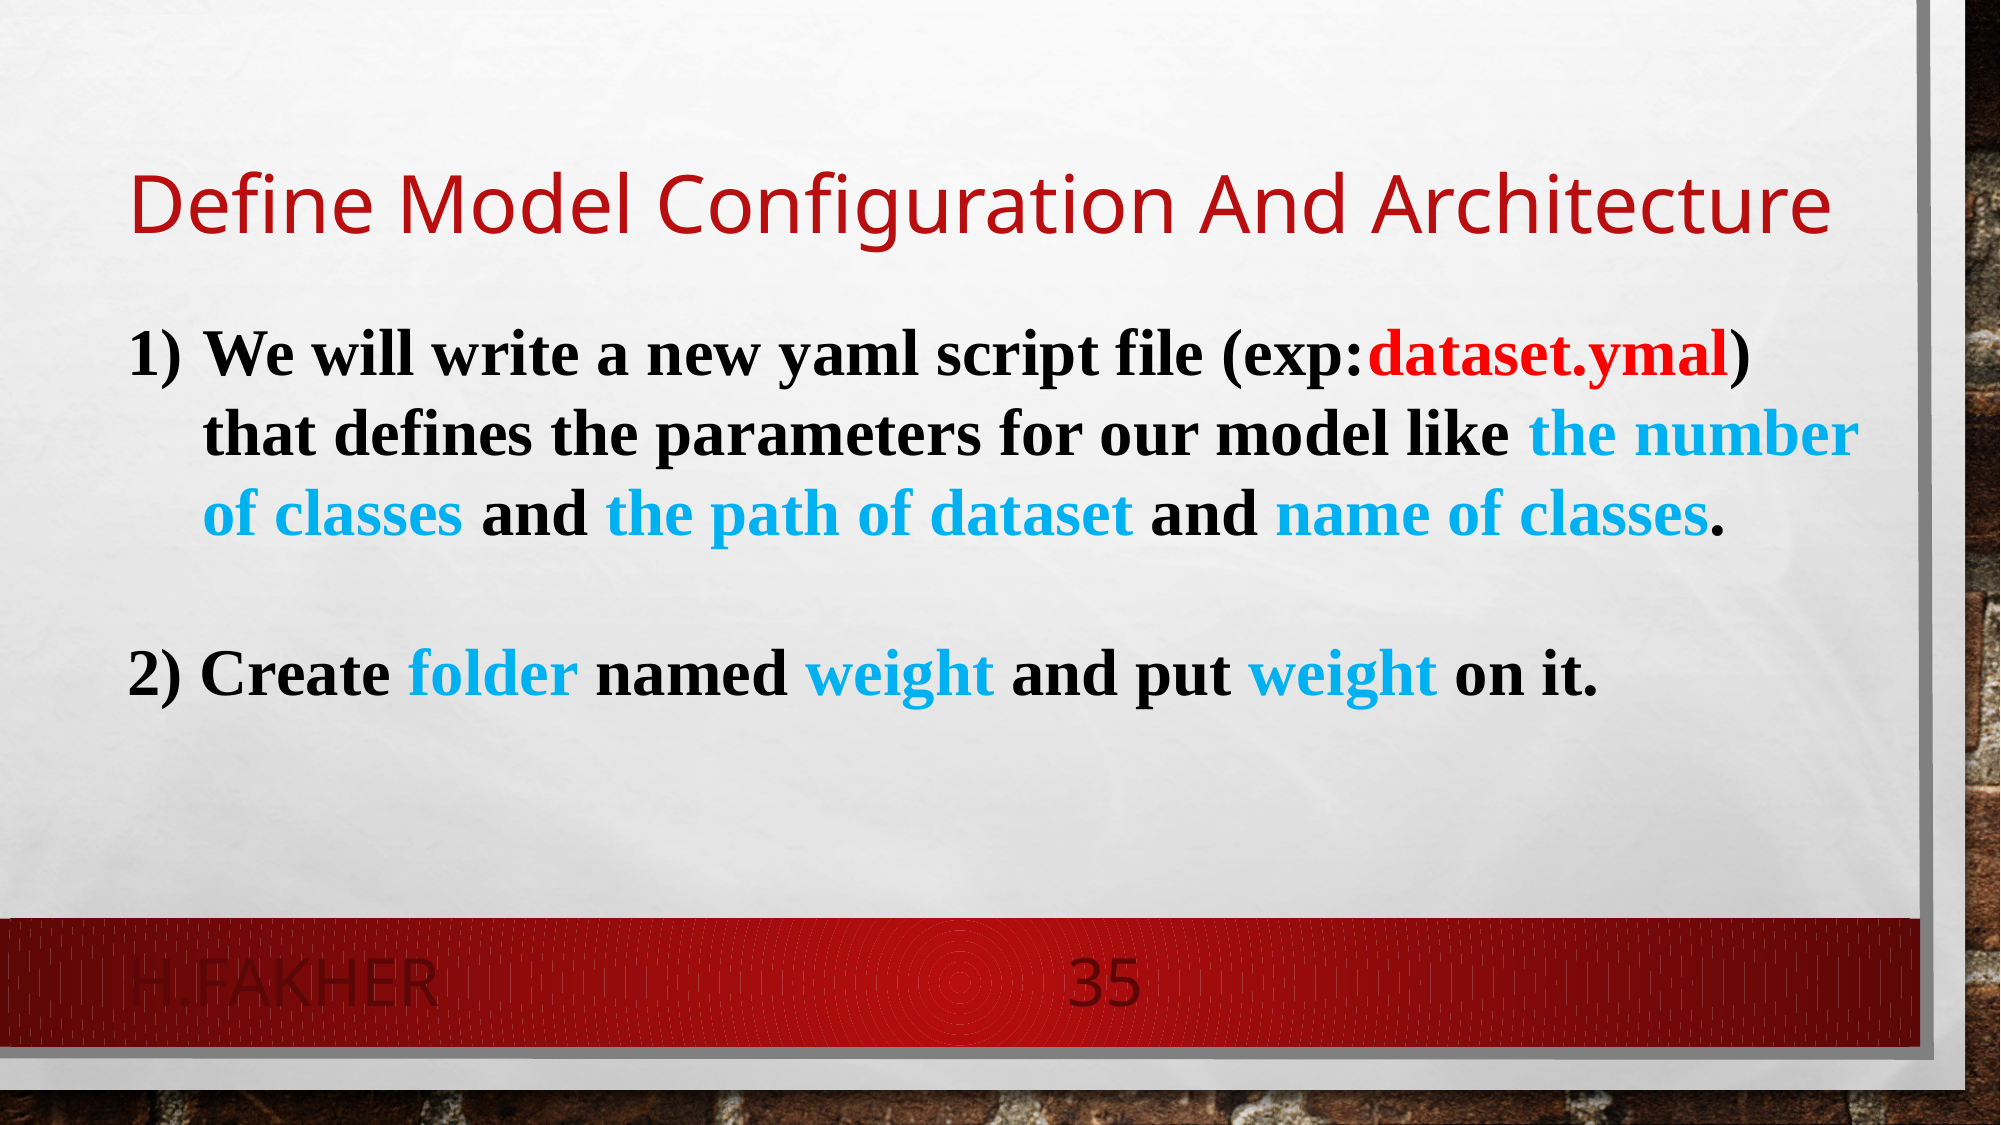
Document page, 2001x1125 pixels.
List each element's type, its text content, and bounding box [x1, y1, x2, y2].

title Define Model Configuration And Architecture [112, 112, 1855, 301]
picture [0, 0, 2000, 1125]
text_box We will write a new yaml script file (exp:dataset.ymal) that defines the parameters for our model like the number of classes and the path of dataset and name of classes. 2) Create folder named weight and put weight on it. [112, 301, 1896, 716]
slide_number 35 [1031, 944, 1181, 1027]
footer H.Fakher [112, 944, 1015, 1027]
